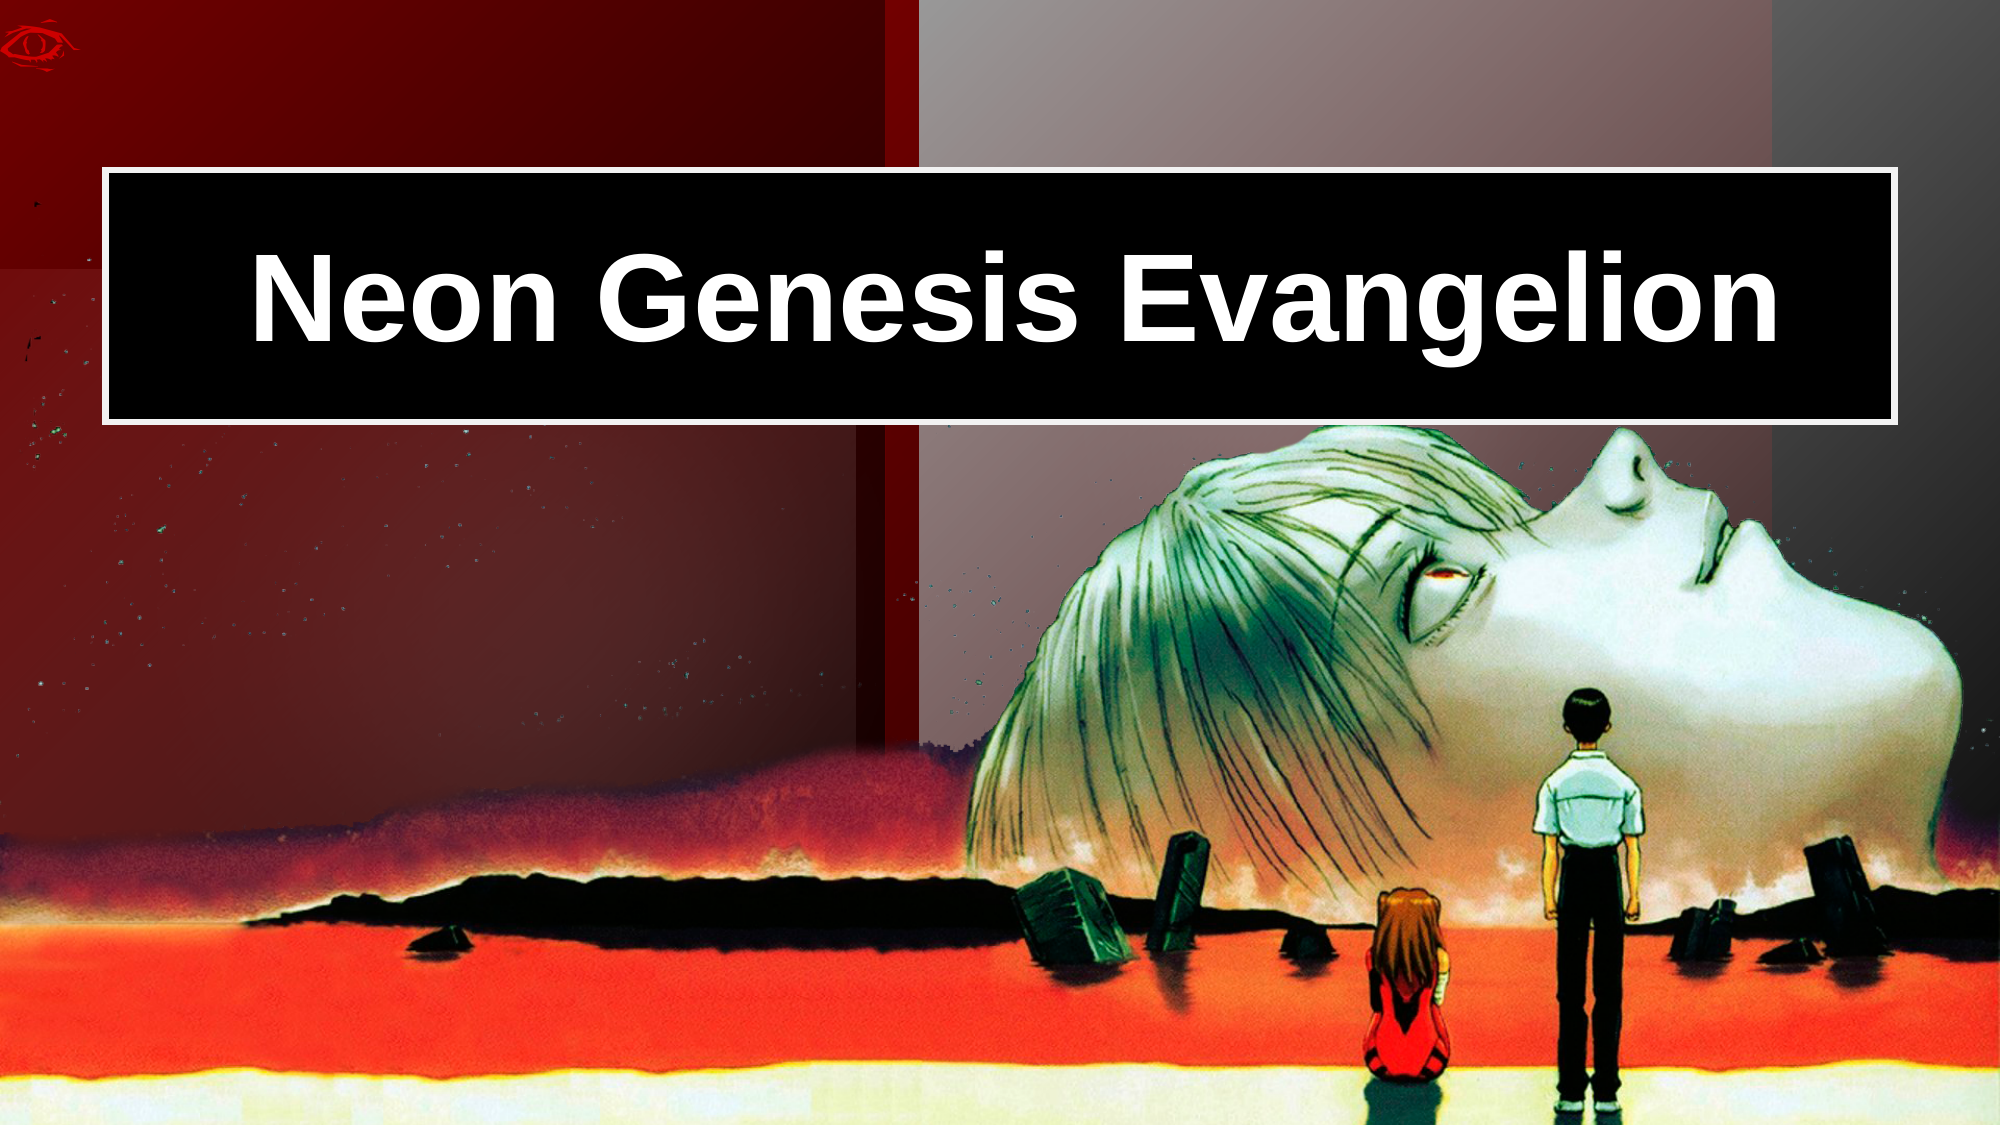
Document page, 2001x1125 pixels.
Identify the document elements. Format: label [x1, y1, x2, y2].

list [0, 137, 2000, 1125]
picture [0, 19, 81, 73]
